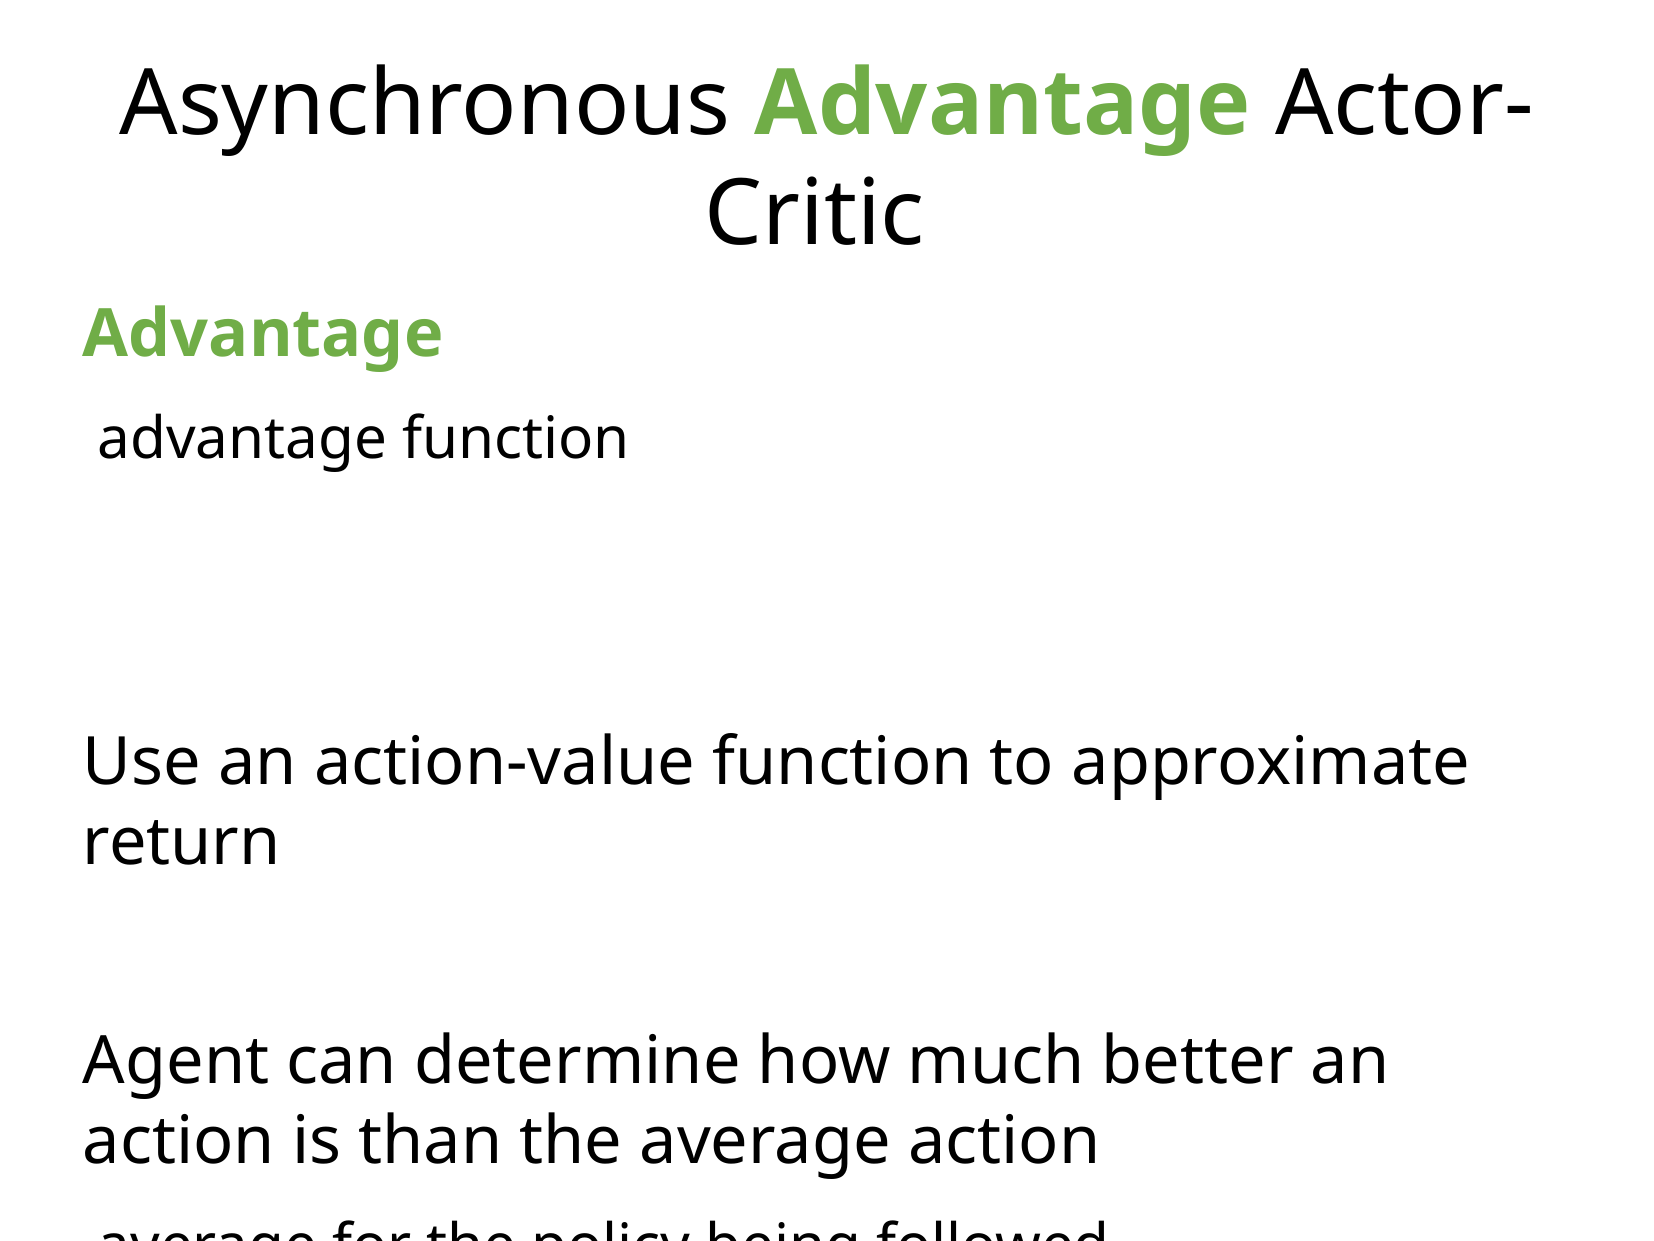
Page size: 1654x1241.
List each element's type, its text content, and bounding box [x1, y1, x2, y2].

title Asynchronous Advantage Actor-Critic [82, 49, 1571, 257]
